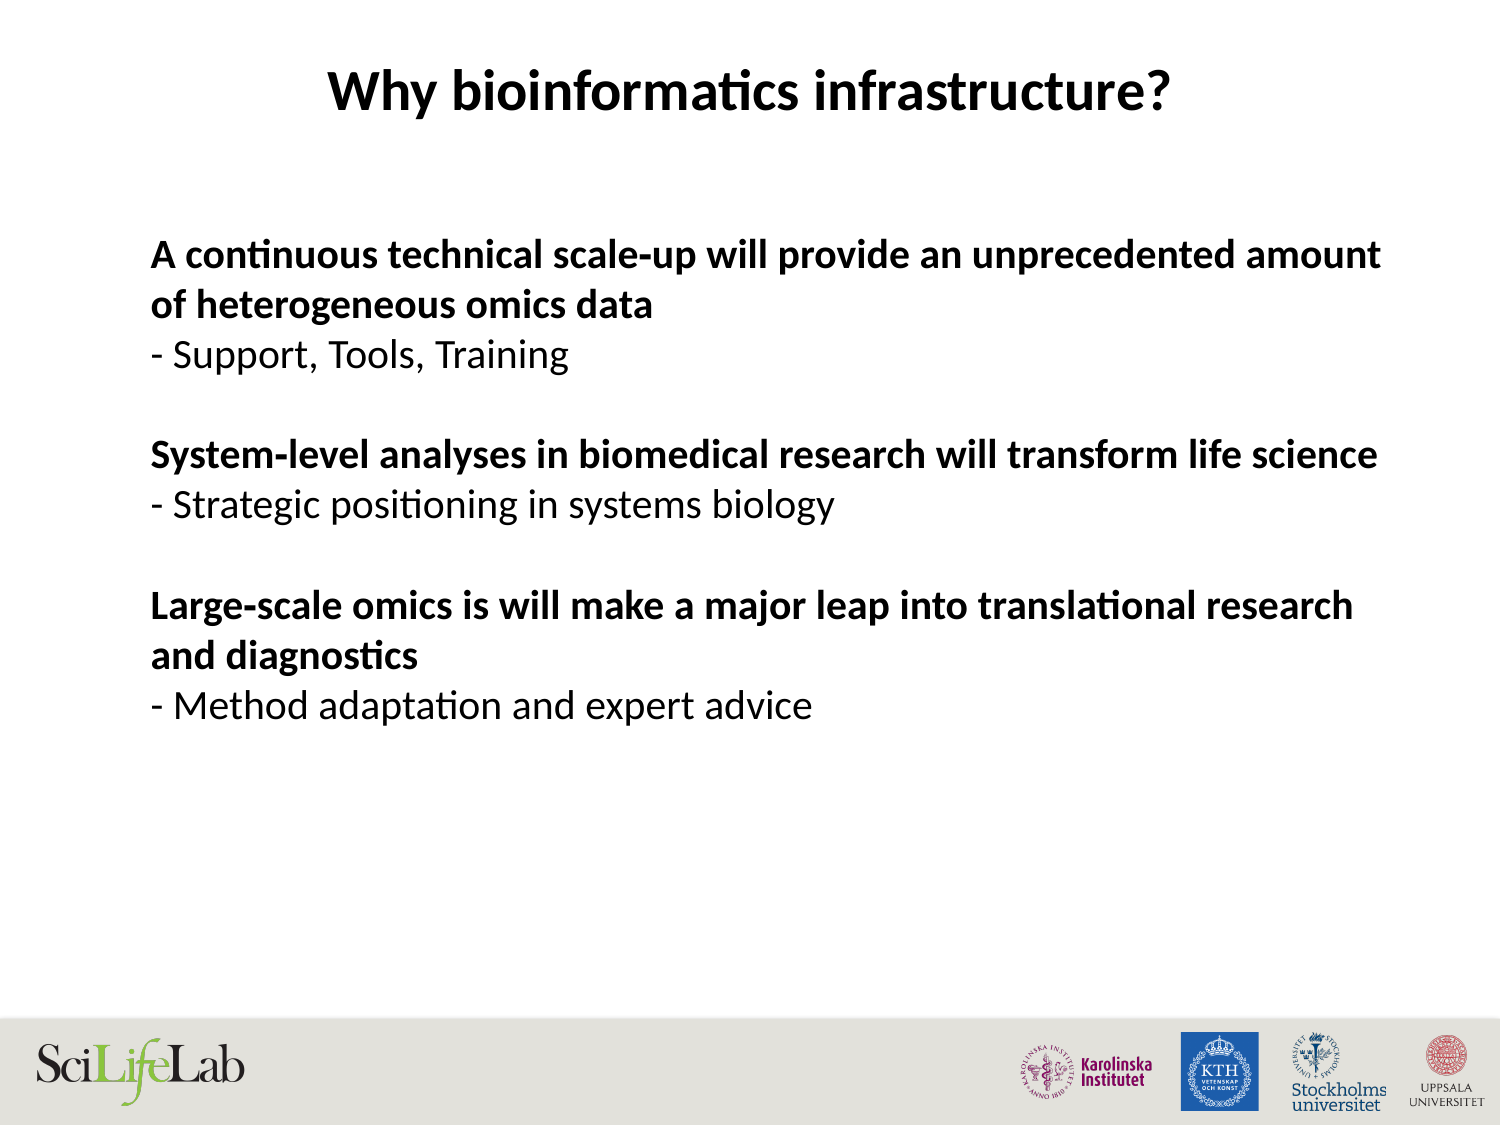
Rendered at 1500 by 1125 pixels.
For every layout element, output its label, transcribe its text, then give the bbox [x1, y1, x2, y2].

title Why bioinformatics infrastructure? [75, 45, 1425, 153]
text_box A continuous technical scale‐up will provide an unprecedented amount of heterogeneous omics data - Support, Tools, Training System‐level analyses in biomedical research will transform life science - Strategic positioning in systems biology Large‐scale omics is will make a major leap into translational research and diagnostics - Method adaptation and expert advice [135, 219, 1406, 735]
